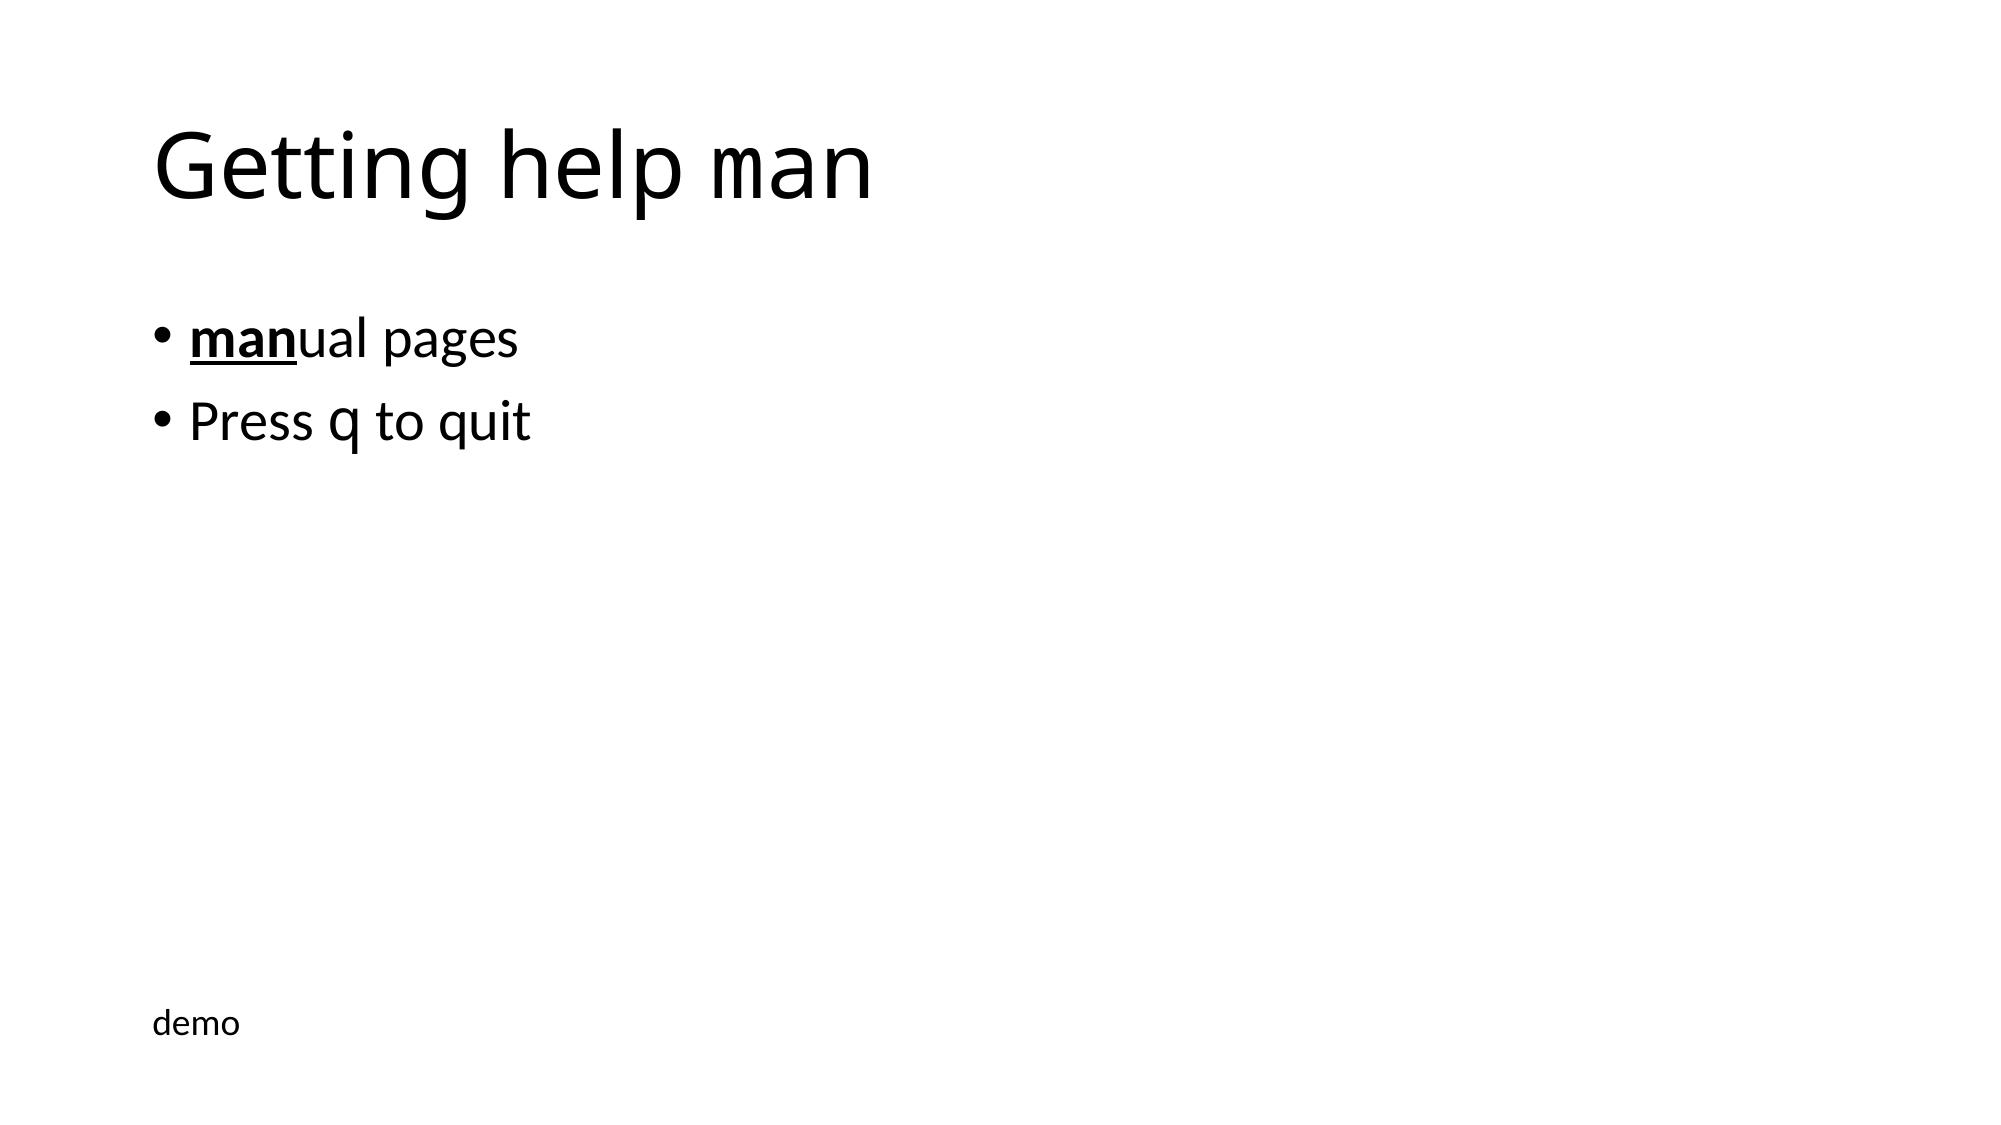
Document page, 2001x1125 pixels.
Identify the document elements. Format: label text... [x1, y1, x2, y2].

text_box demo [137, 991, 512, 1051]
title Getting help man [137, 59, 1863, 278]
list manual pages Press q to quit [137, 299, 681, 1125]
